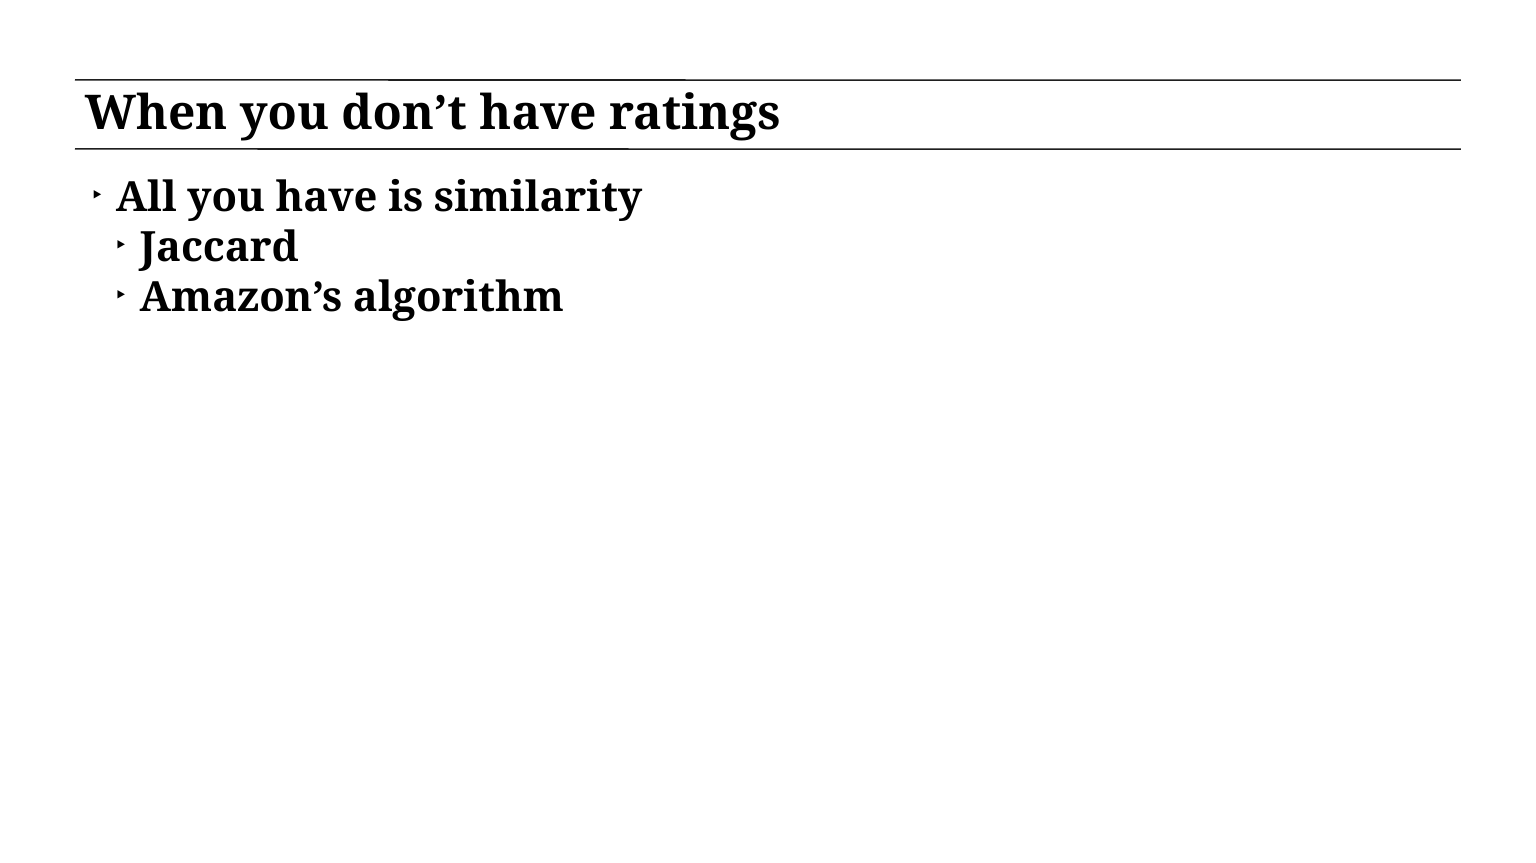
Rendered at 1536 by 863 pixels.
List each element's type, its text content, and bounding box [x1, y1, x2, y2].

list All you have is similarity Jaccard Amazon’s algorithm [76, 160, 1460, 823]
title When you don’t have ratings [76, 82, 1369, 160]
